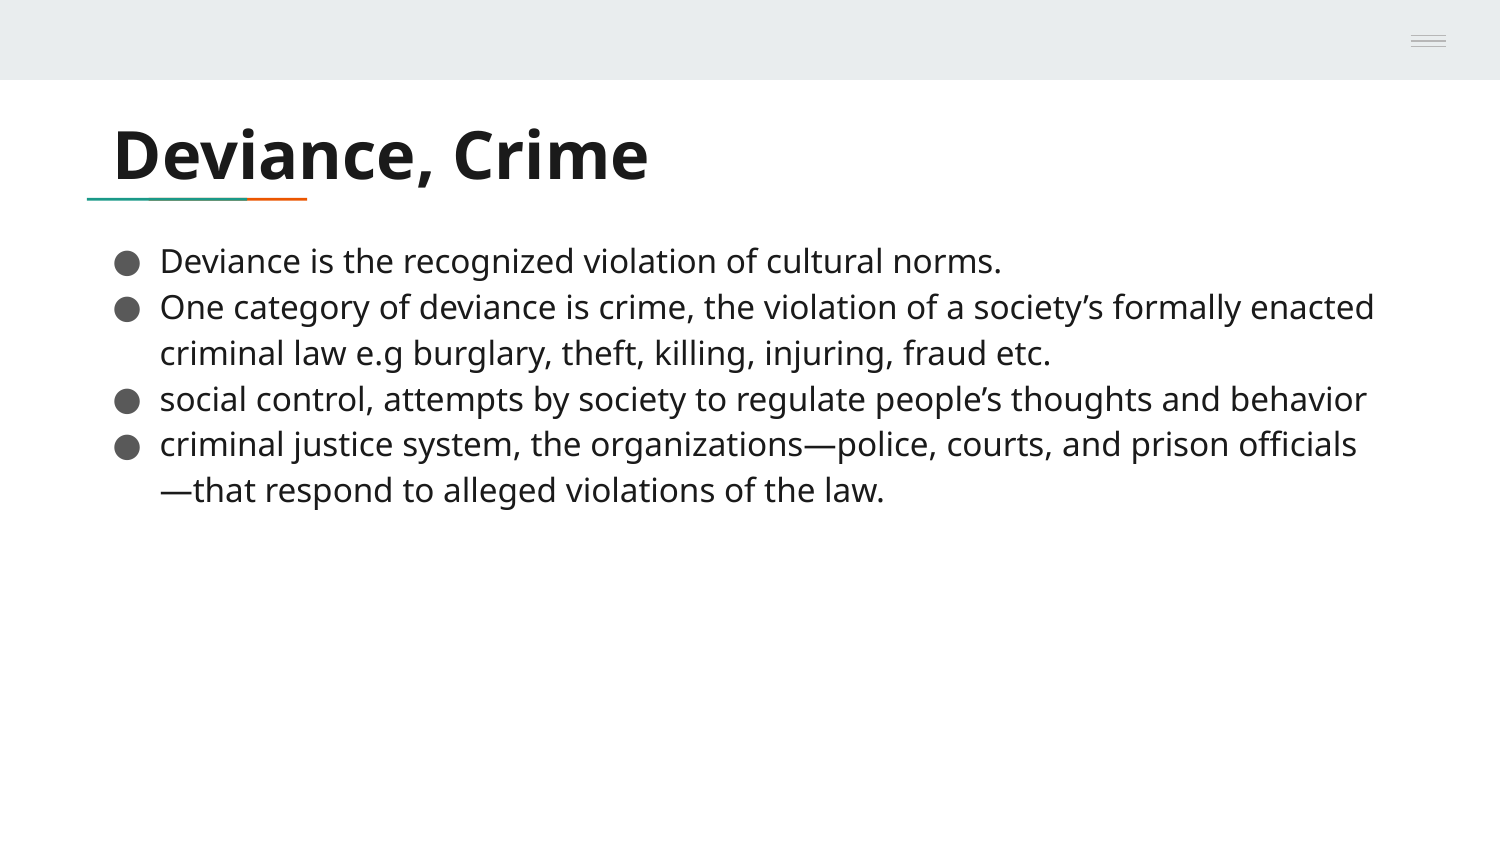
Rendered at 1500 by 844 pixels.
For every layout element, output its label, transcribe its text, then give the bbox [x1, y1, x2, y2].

title Deviance, Crime [97, 85, 1369, 174]
list Deviance is the recognized violation of cultural norms. One category of deviance is crime, the violation of a society’s formally enacted criminal law e.g burglary, theft, killing, injuring, fraud etc. social control, attempts by society to regulate people’s thoughts and behavior criminal justice system, the organizations—police, courts, and prison officials—that respond to alleged violations of the law. [97, 219, 1396, 779]
